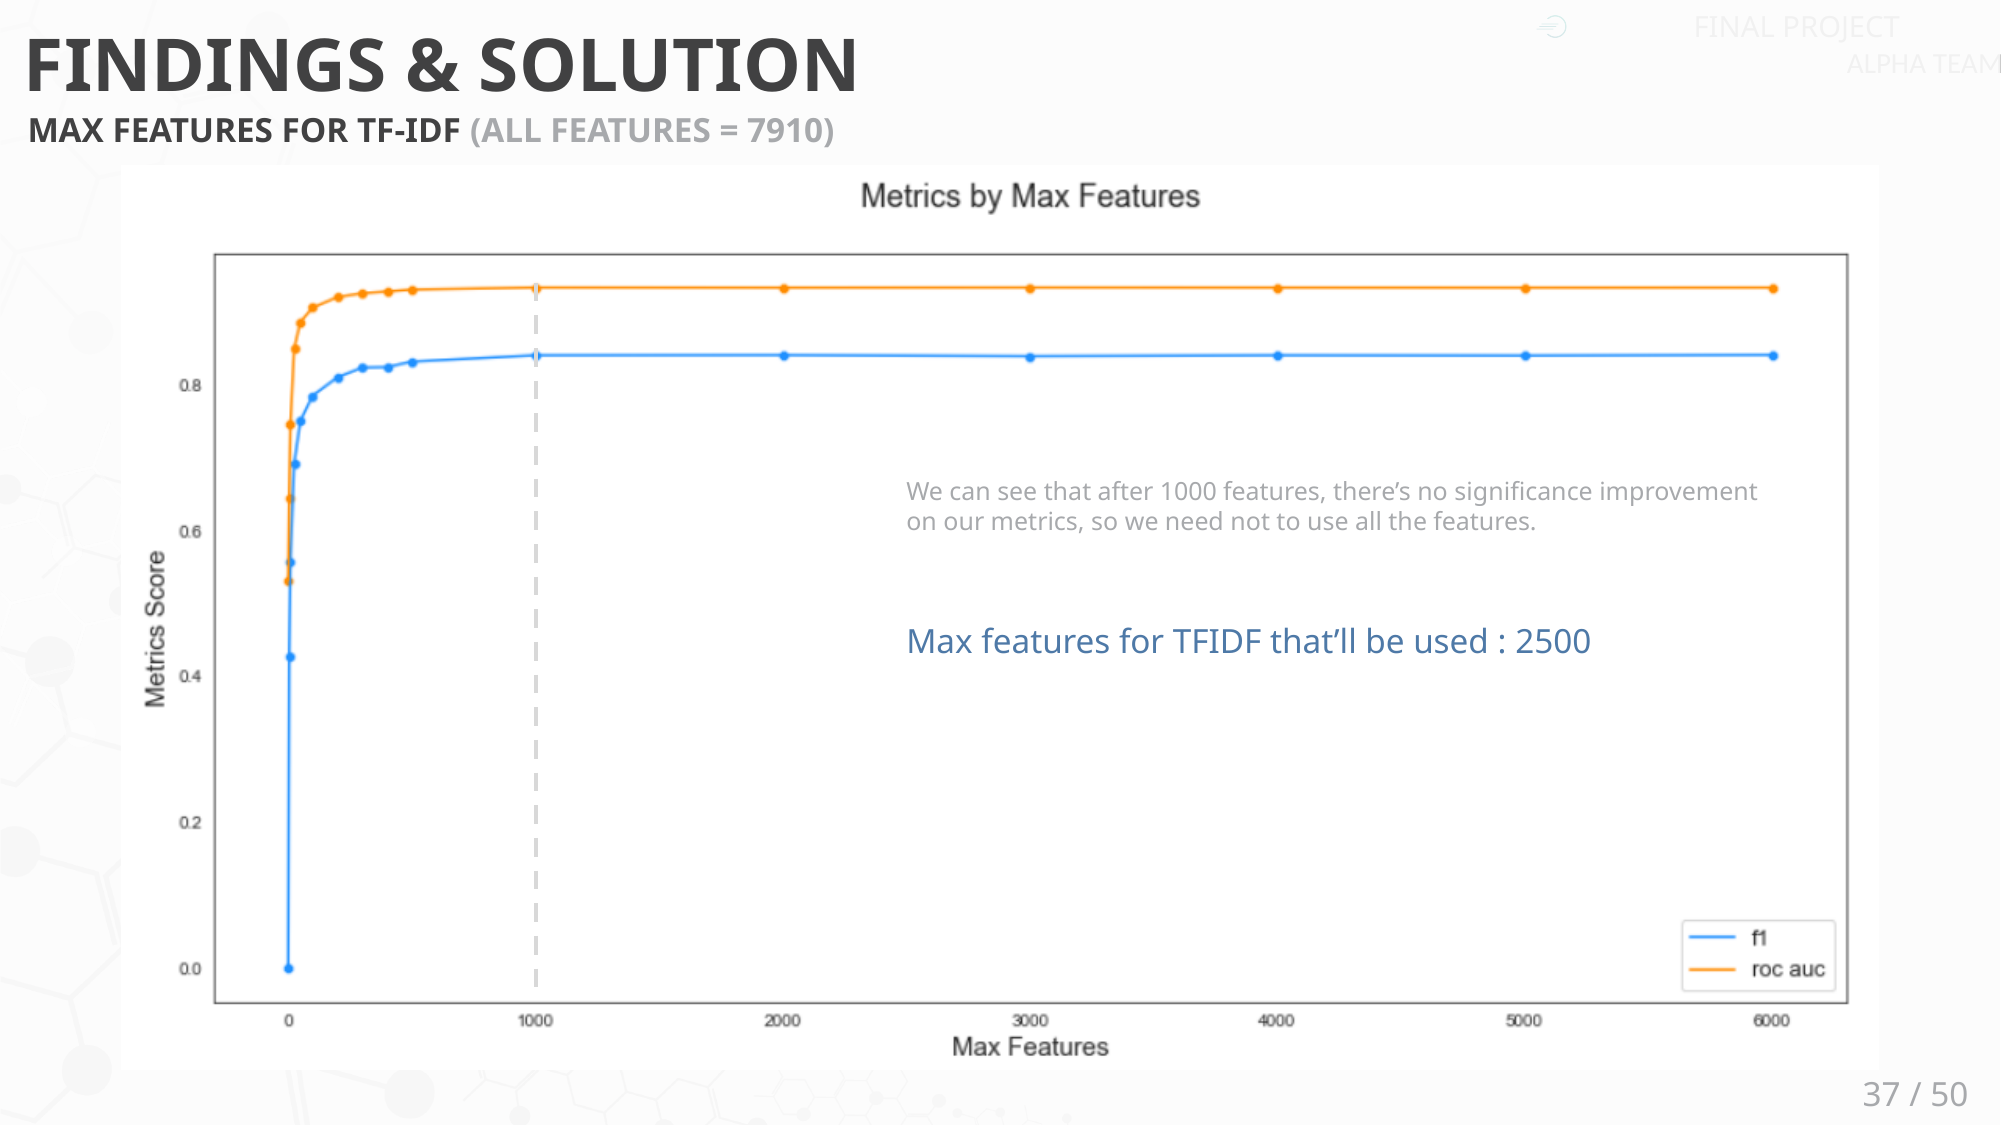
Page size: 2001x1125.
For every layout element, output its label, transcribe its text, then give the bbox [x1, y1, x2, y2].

text_box FINDINGS & SOLUTION [8, 11, 1879, 114]
picture [120, 164, 1880, 1071]
text_box MAX FEATURES FOR TF-IDF (ALL FEATURES = 7910) [12, 81, 1919, 157]
